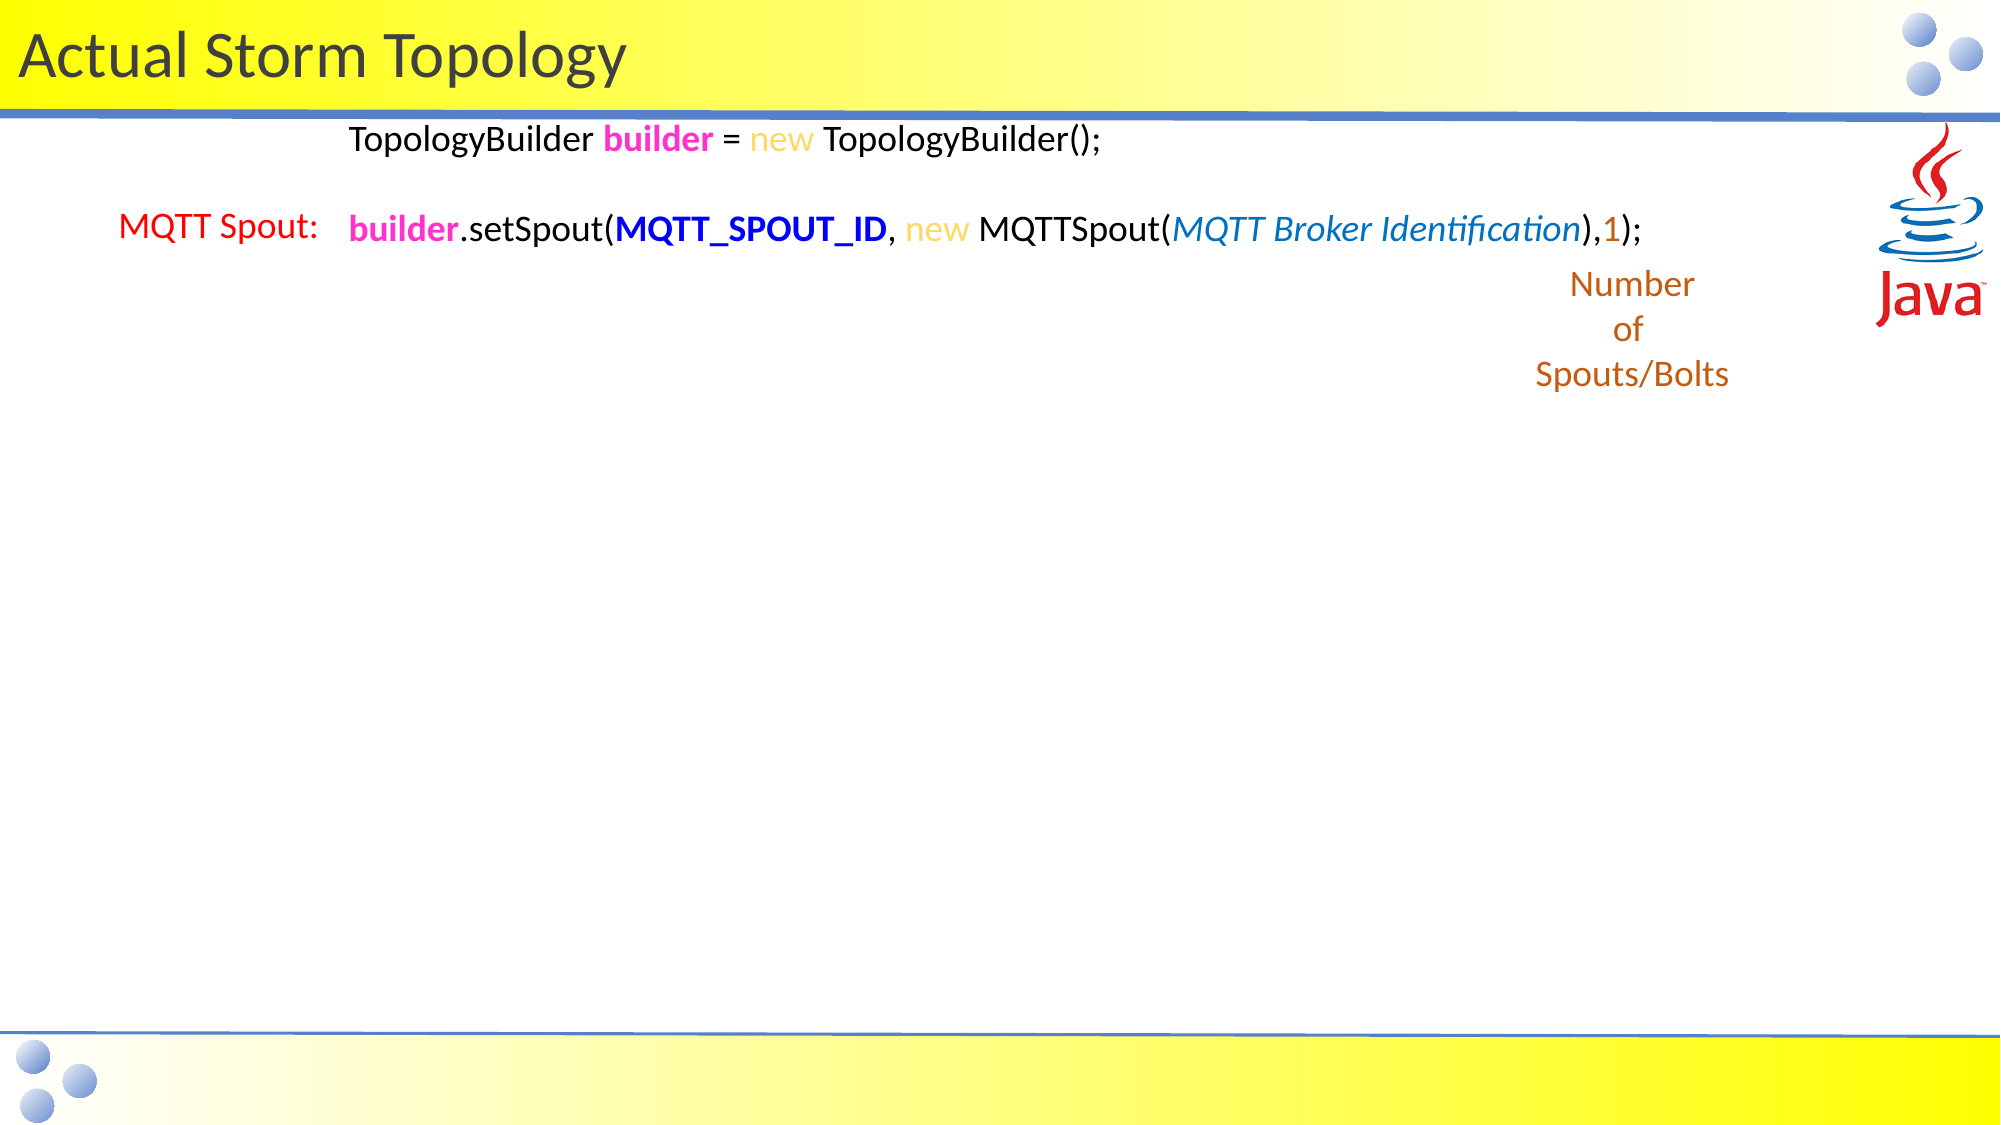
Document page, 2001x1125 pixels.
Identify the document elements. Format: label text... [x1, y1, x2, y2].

text_box Number of Spouts/Bolts [1520, 252, 1745, 402]
text_box MQTT Spout: [32, 103, 334, 929]
text_box TopologyBuilder builder = new TopologyBuilder(); builder.setSpout(MQTT_SPOUT_ID, new MQTTSpout(MQTT Broker Identification),1); [334, 106, 1988, 347]
picture [1809, 102, 2000, 345]
text_box Actual Storm Topology [3, 3, 643, 98]
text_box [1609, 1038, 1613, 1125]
